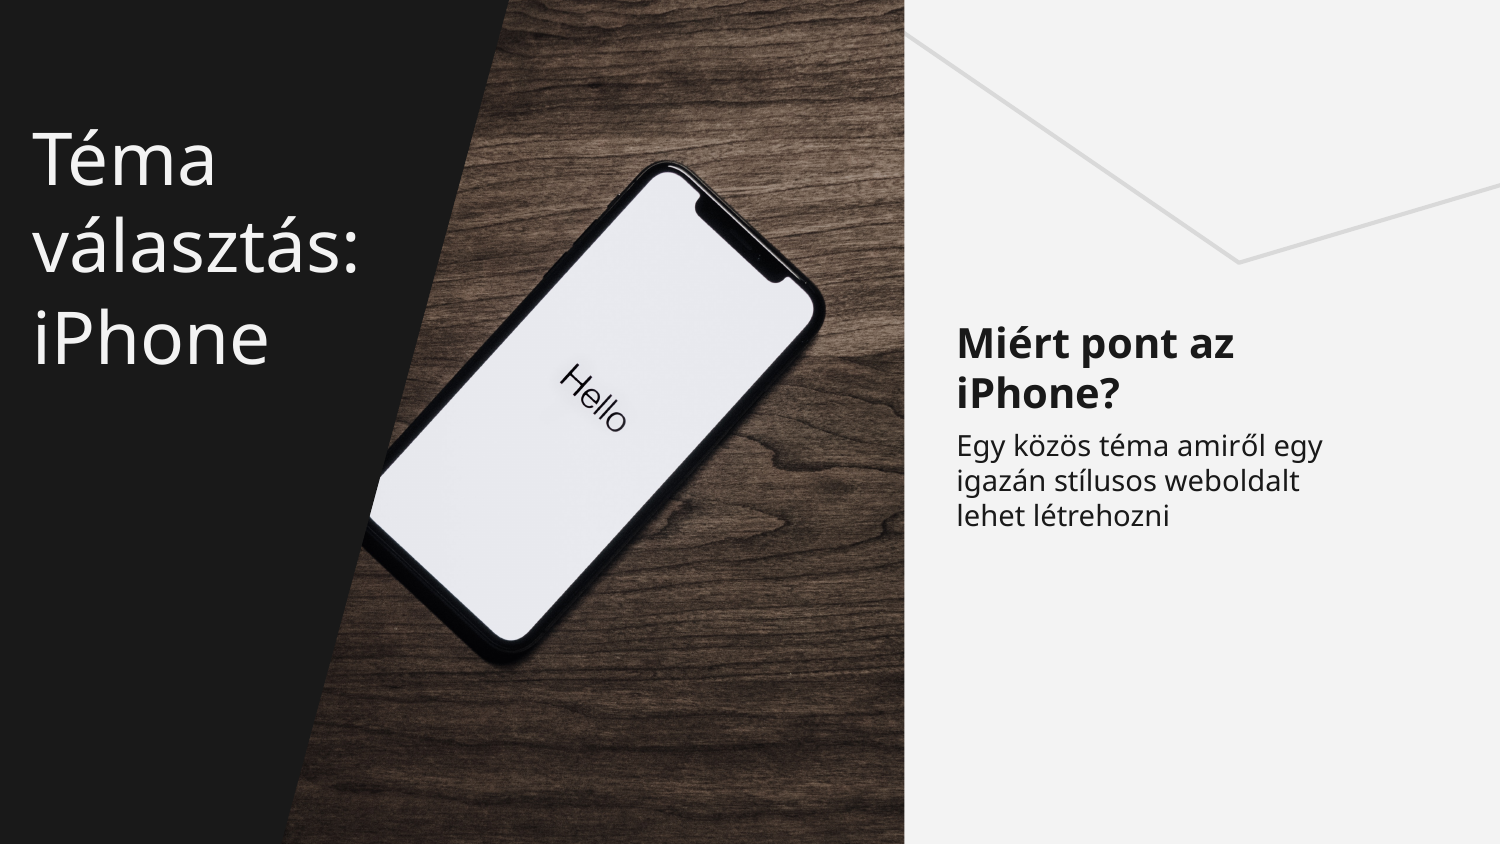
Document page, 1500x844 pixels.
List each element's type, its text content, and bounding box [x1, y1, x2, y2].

subtitle Egy közös téma amiről egy igazán stílusos weboldalt lehet létrehozni [941, 412, 1353, 572]
title Miért pont az iPhone? [941, 272, 1418, 432]
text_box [0, 0, 510, 844]
picture [510, 0, 905, 844]
